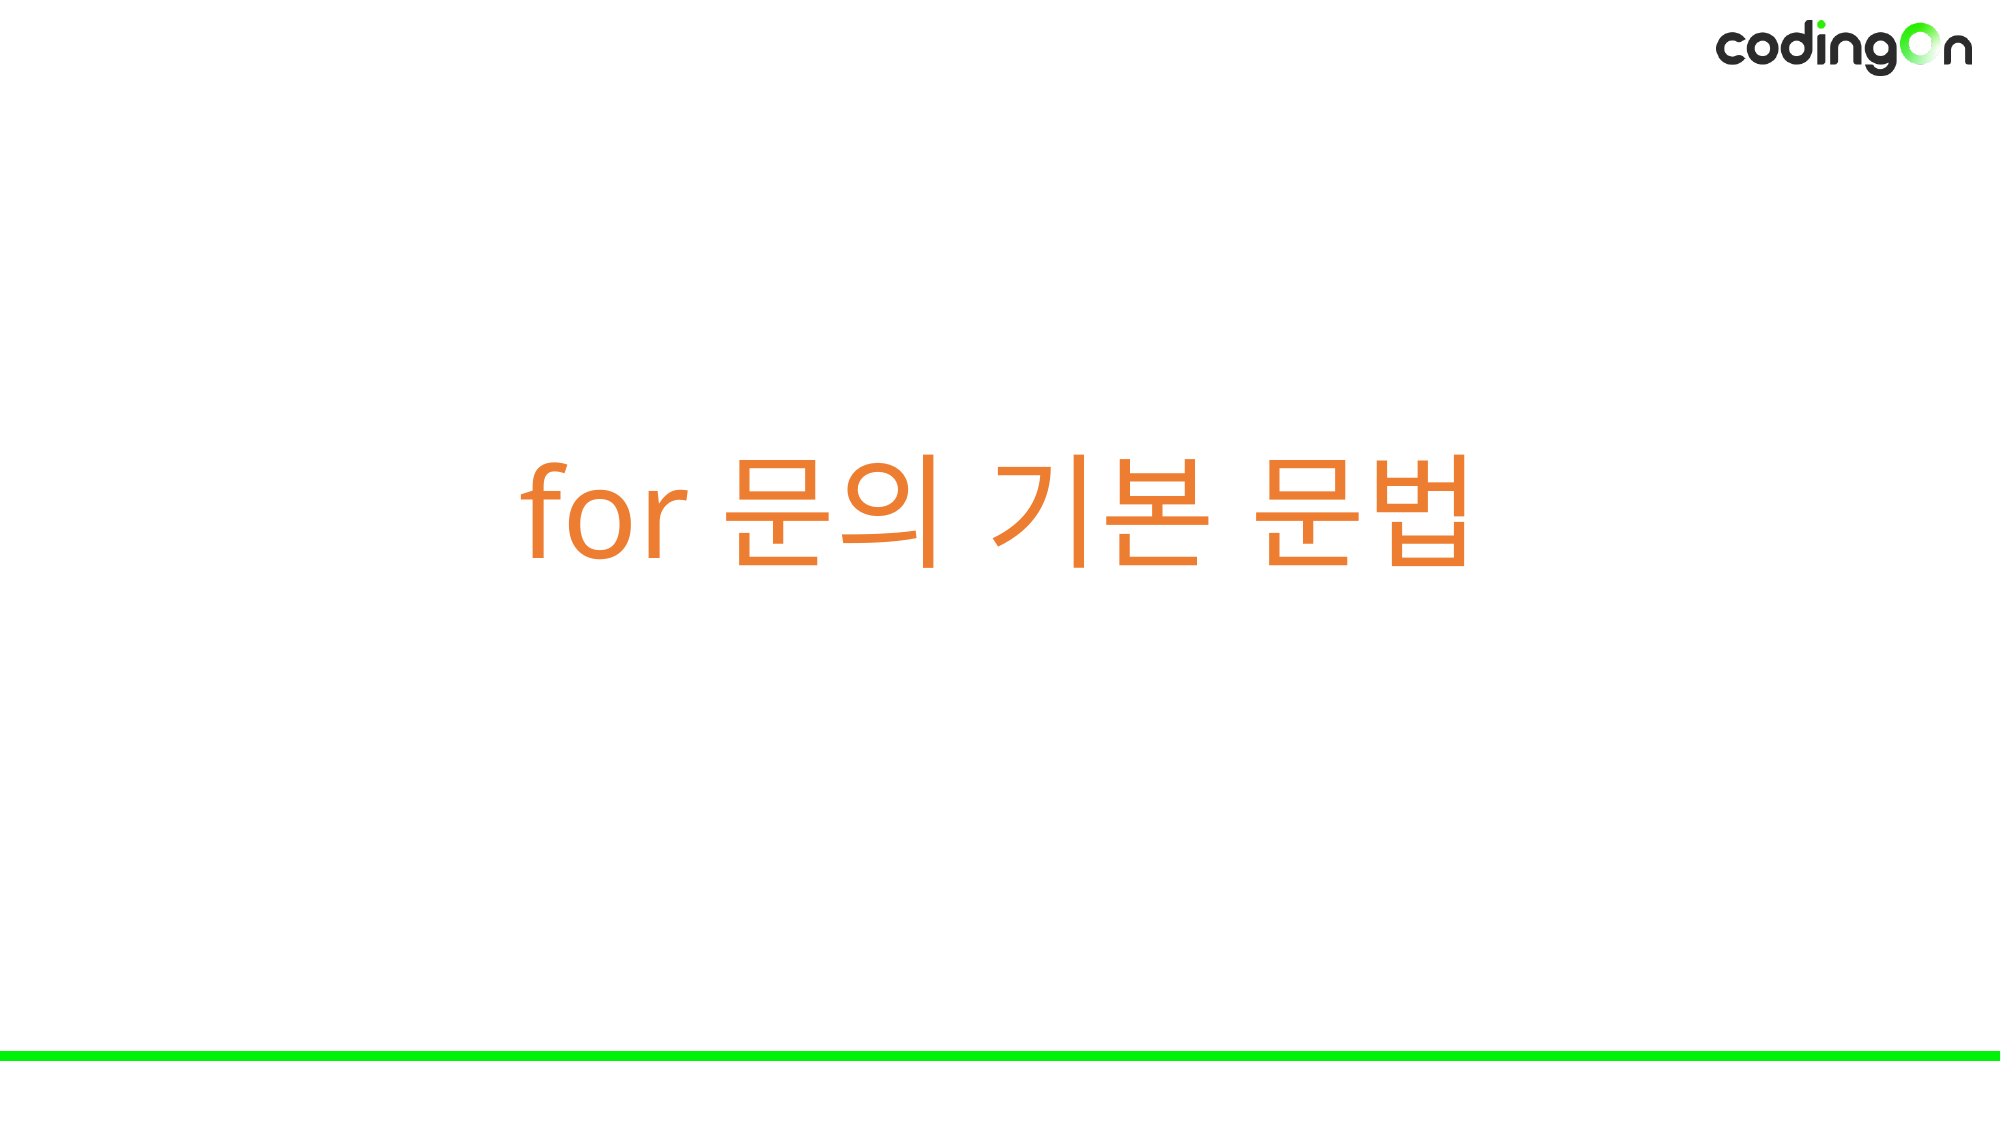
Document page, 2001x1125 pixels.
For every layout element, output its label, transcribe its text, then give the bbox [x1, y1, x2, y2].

picture [1716, 20, 1972, 76]
text_box for문의 기본 문법 [504, 426, 1495, 592]
